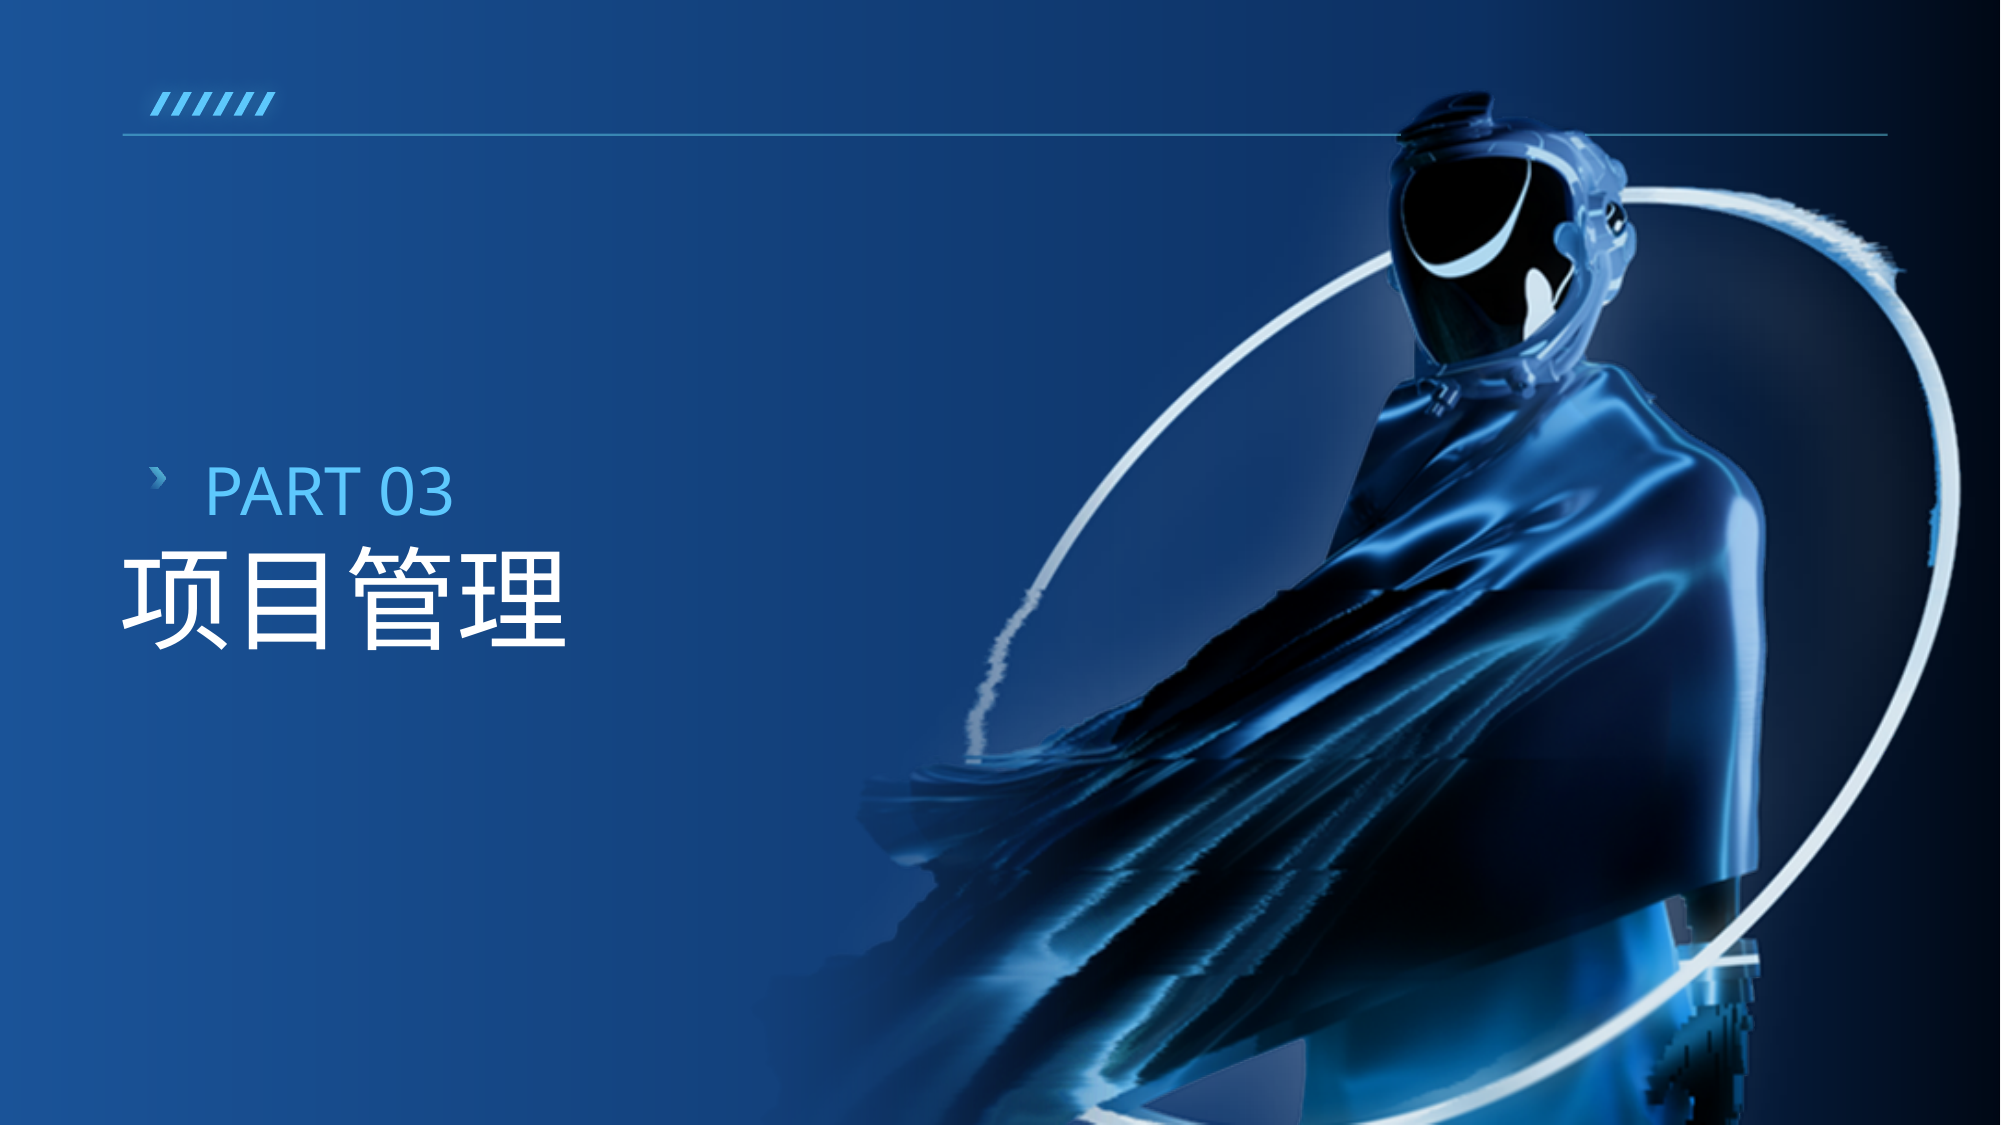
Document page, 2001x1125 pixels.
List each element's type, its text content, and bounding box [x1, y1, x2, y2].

title 项目管理 [104, 528, 1093, 846]
list PART 03 [191, 377, 1016, 529]
picture [0, 0, 2001, 1125]
